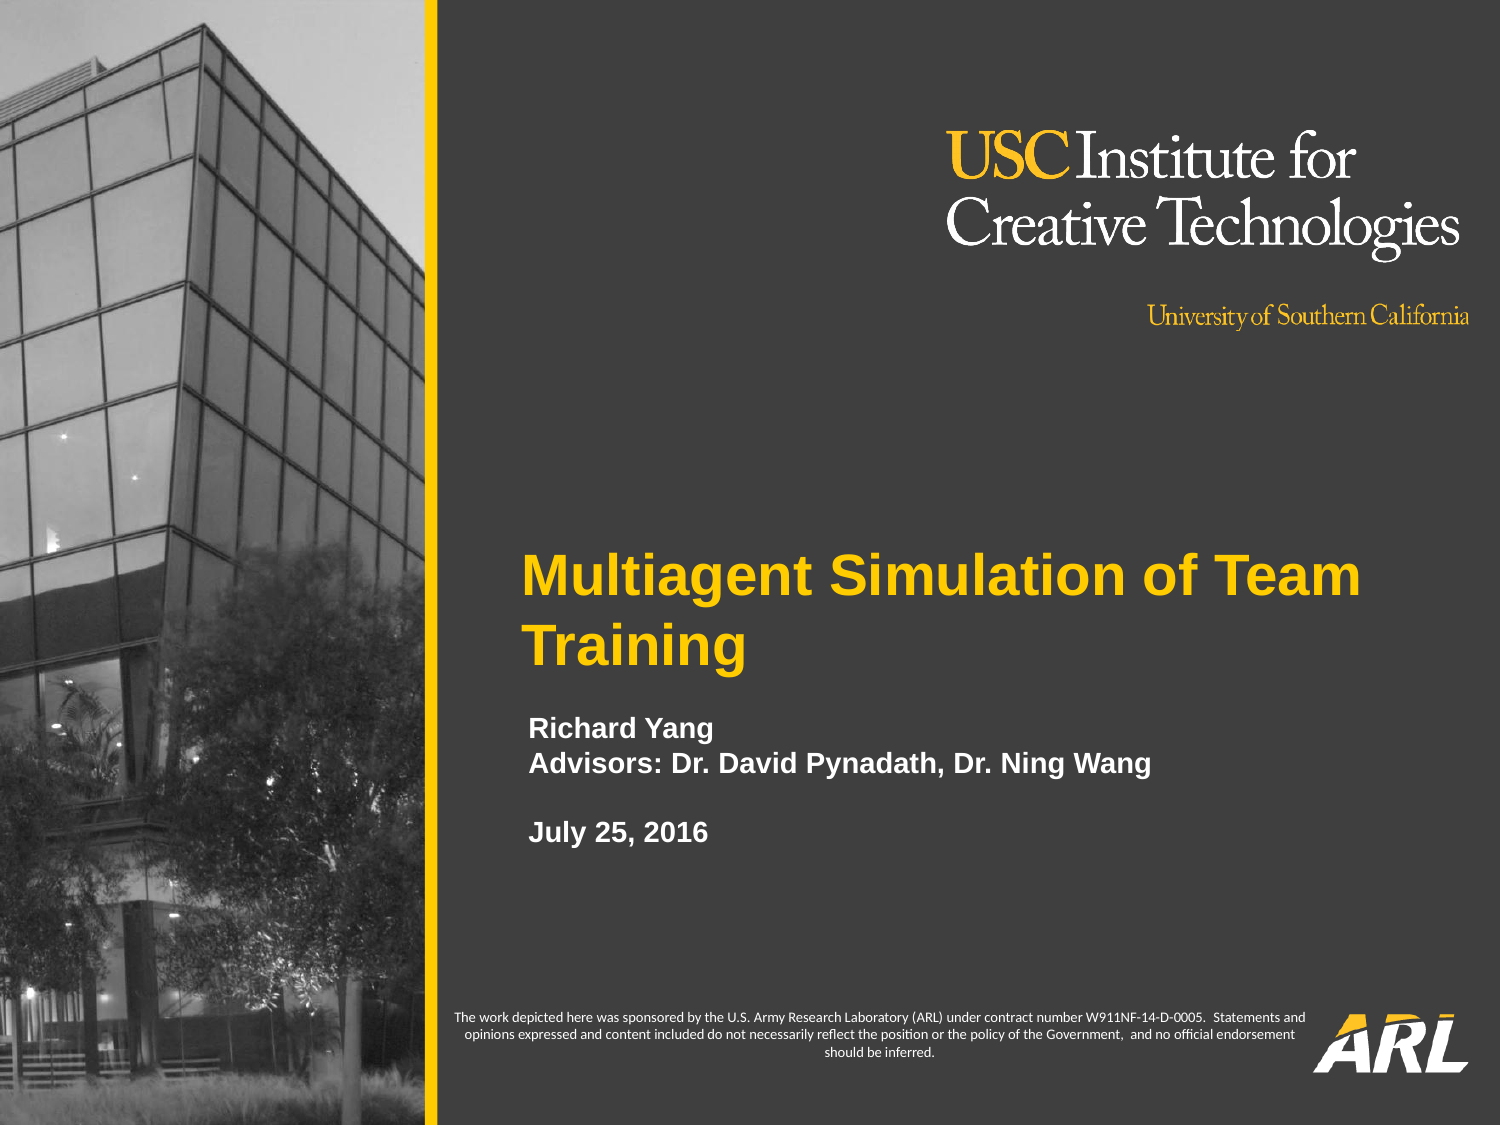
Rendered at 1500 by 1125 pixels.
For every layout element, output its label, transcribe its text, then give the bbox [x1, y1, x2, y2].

picture [940, 124, 1469, 290]
picture [1312, 1013, 1469, 1073]
list Multiagent Simulation of Team Training [506, 529, 1429, 625]
picture [0, 0, 424, 1125]
list Richard Yang Advisors: Dr. David Pynadath, Dr. Ning Wang July 25, 2016 [513, 701, 1430, 788]
